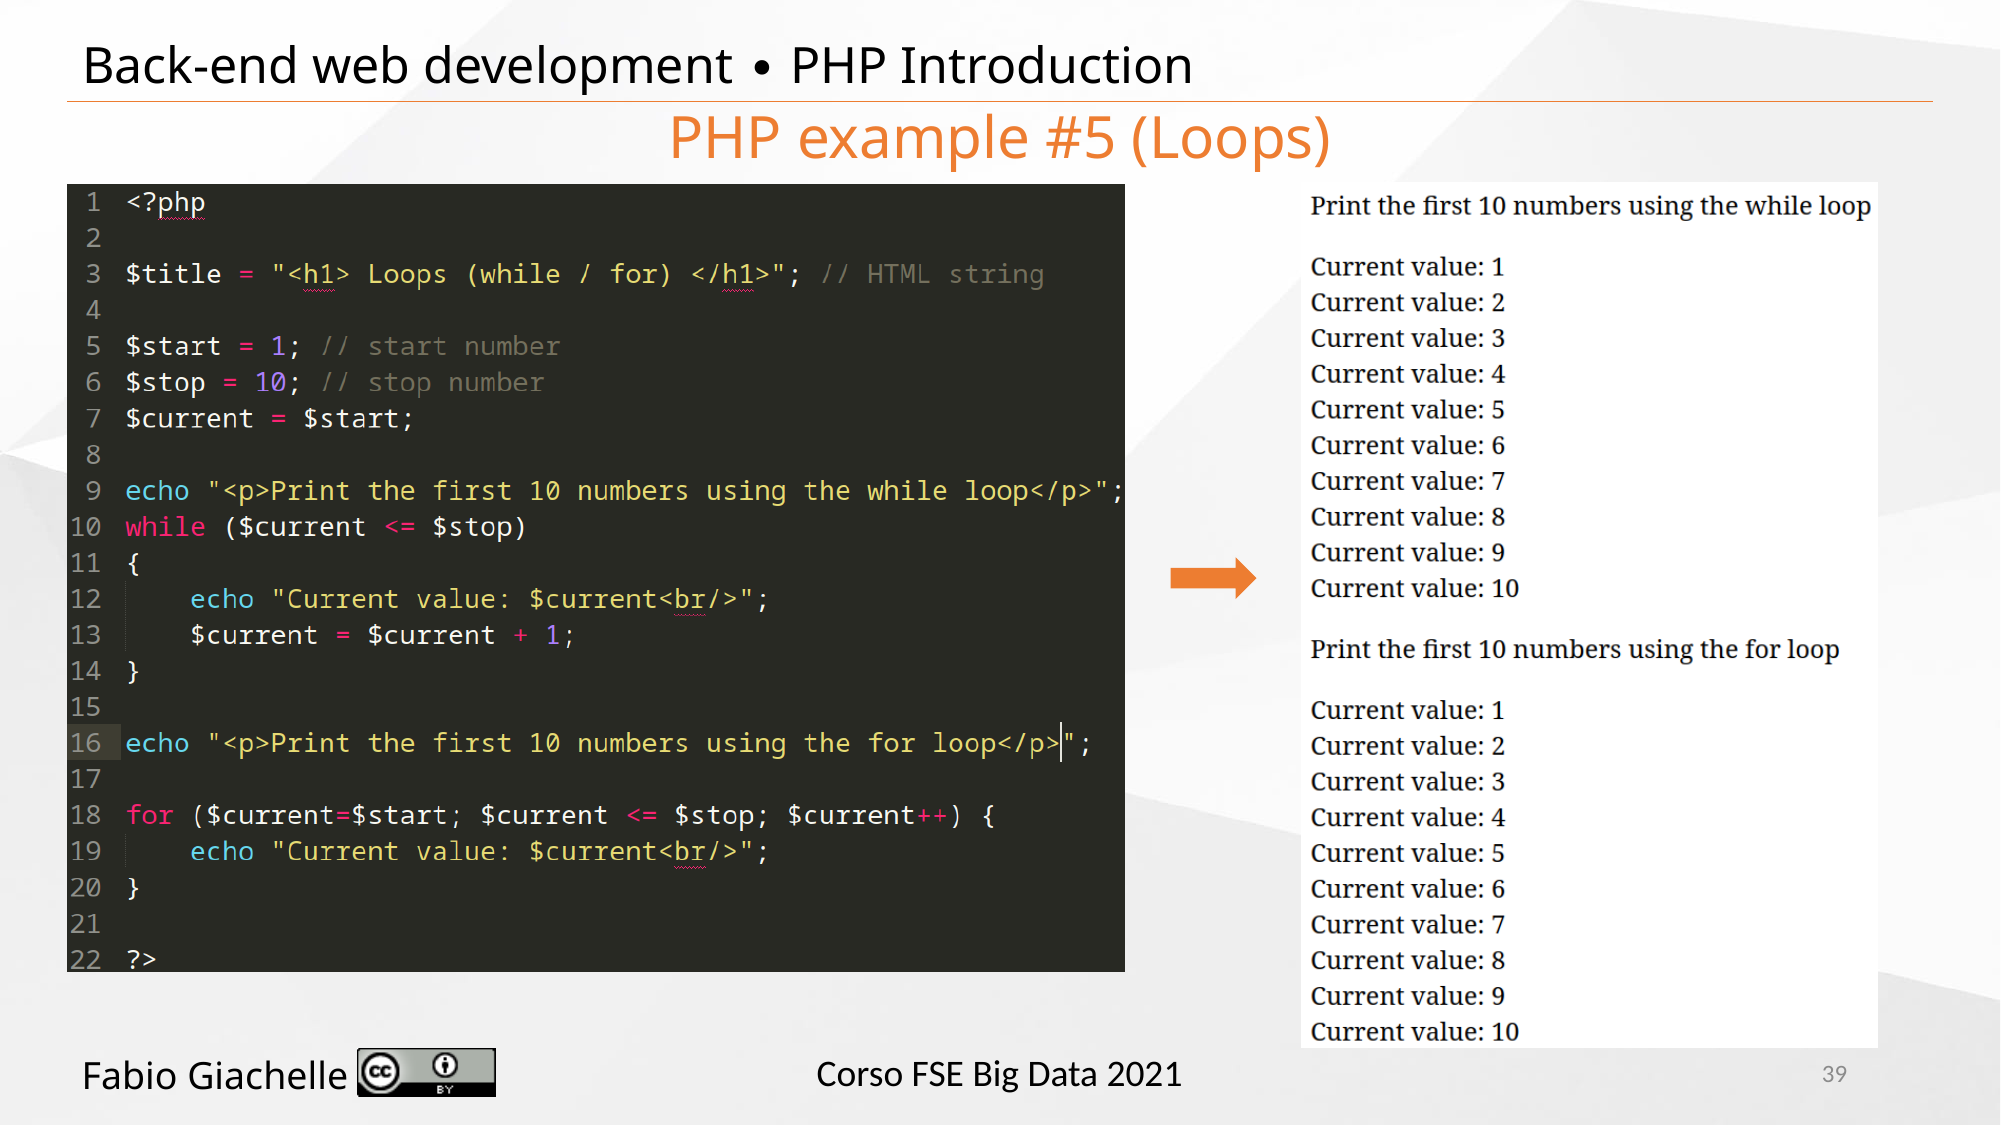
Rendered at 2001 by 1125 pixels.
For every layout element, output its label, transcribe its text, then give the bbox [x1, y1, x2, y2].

text_box Fabio Giachelle [66, 1044, 364, 1105]
text_box Back-end web development ∙ PHP Introduction [67, 6, 1567, 101]
picture [0, 0, 2001, 1125]
slide_number 39 [1412, 1049, 1863, 1103]
text_box PHP example #5 (Loops) [368, 107, 1631, 179]
text_box [1170, 557, 1257, 600]
text_box Corso FSE Big Data 2021 [801, 1041, 1198, 1102]
